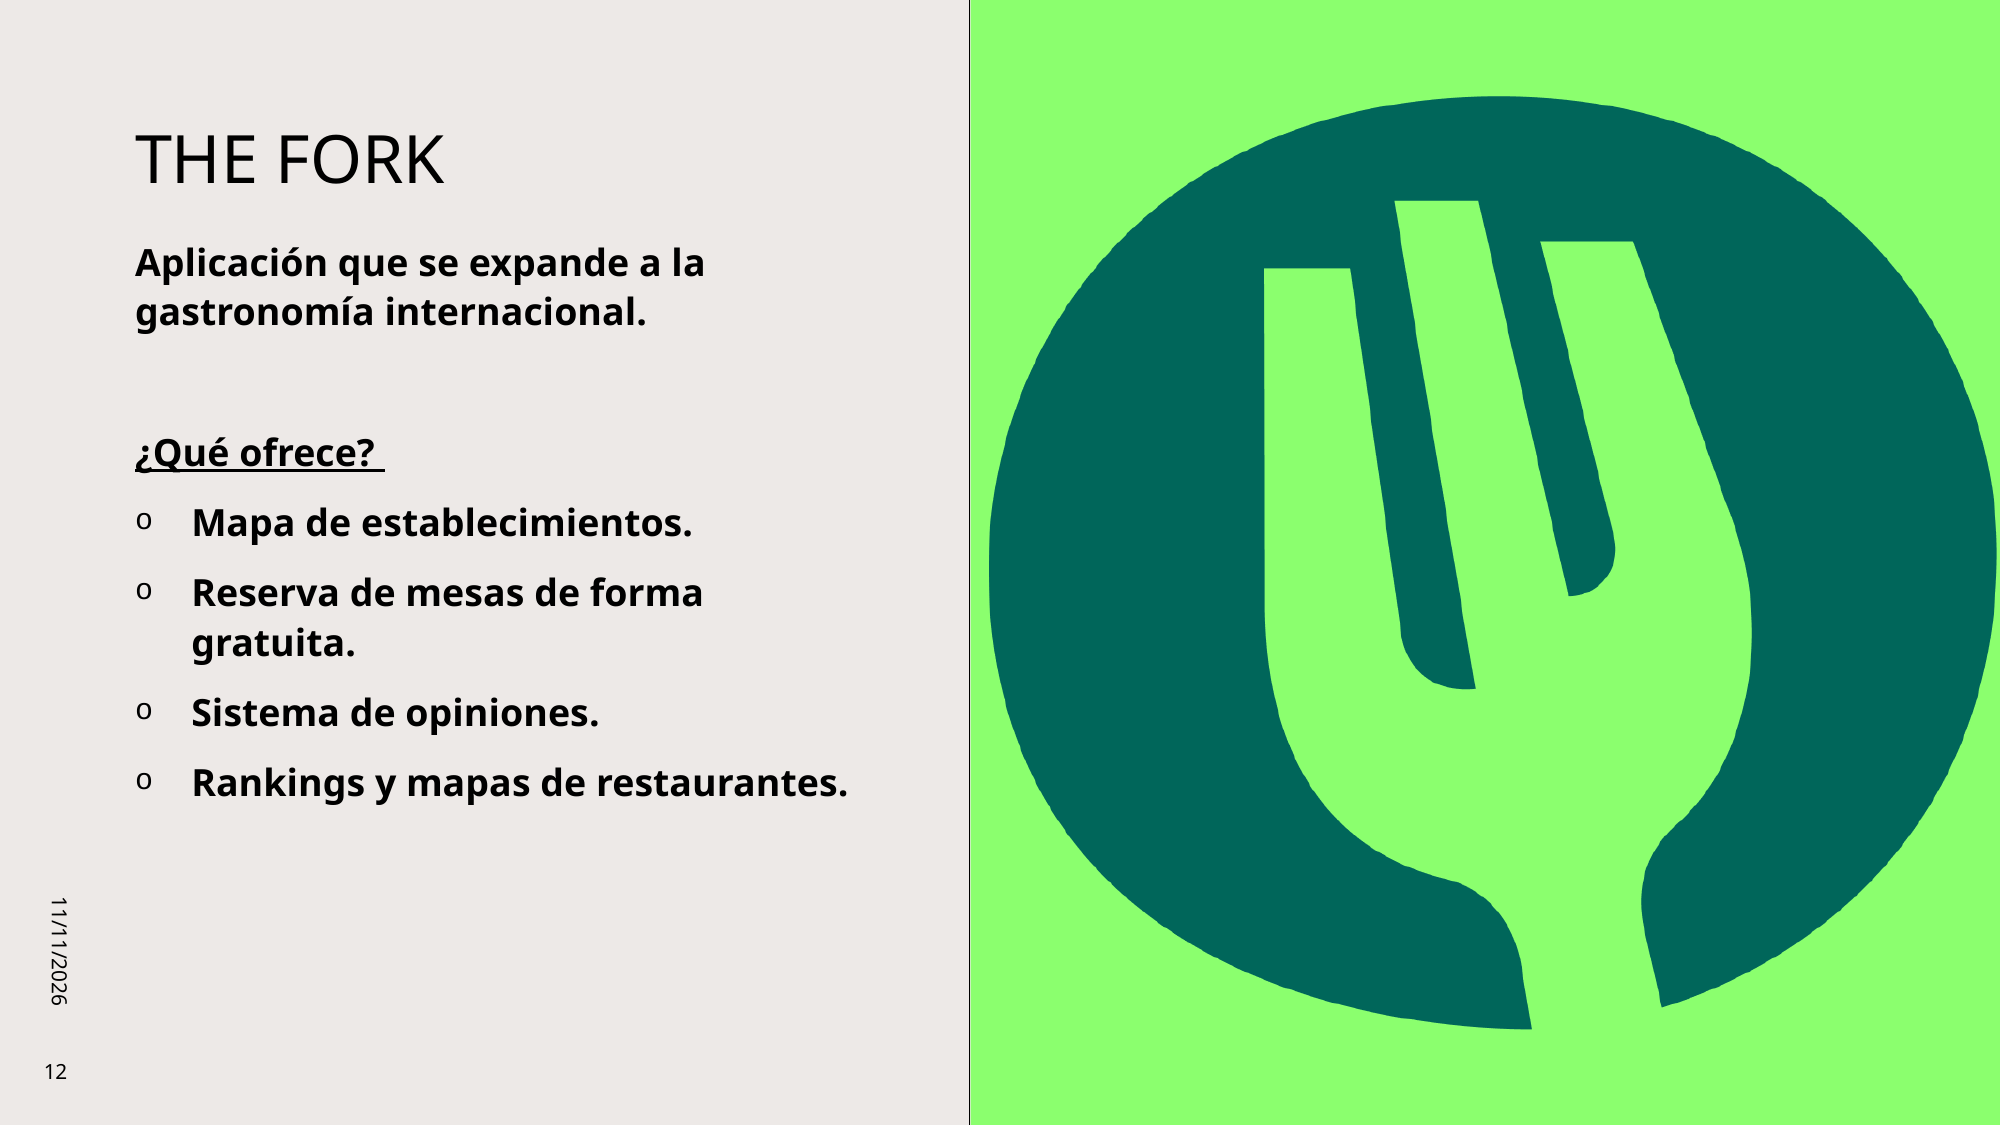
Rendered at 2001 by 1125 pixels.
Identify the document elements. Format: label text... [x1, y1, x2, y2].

list Aplicación que se expande a la gastronomía internacional. ¿Qué ofrece? Mapa de establecimientos. Reserva de mesas de forma gratuita. Sistema de opiniones. Rankings y mapas de restaurantes. [120, 226, 870, 1044]
title The fork [120, 52, 870, 206]
slide_number 12 [8, 1042, 103, 1103]
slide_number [28, 576, 89, 1021]
picture [970, 0, 2000, 1125]
